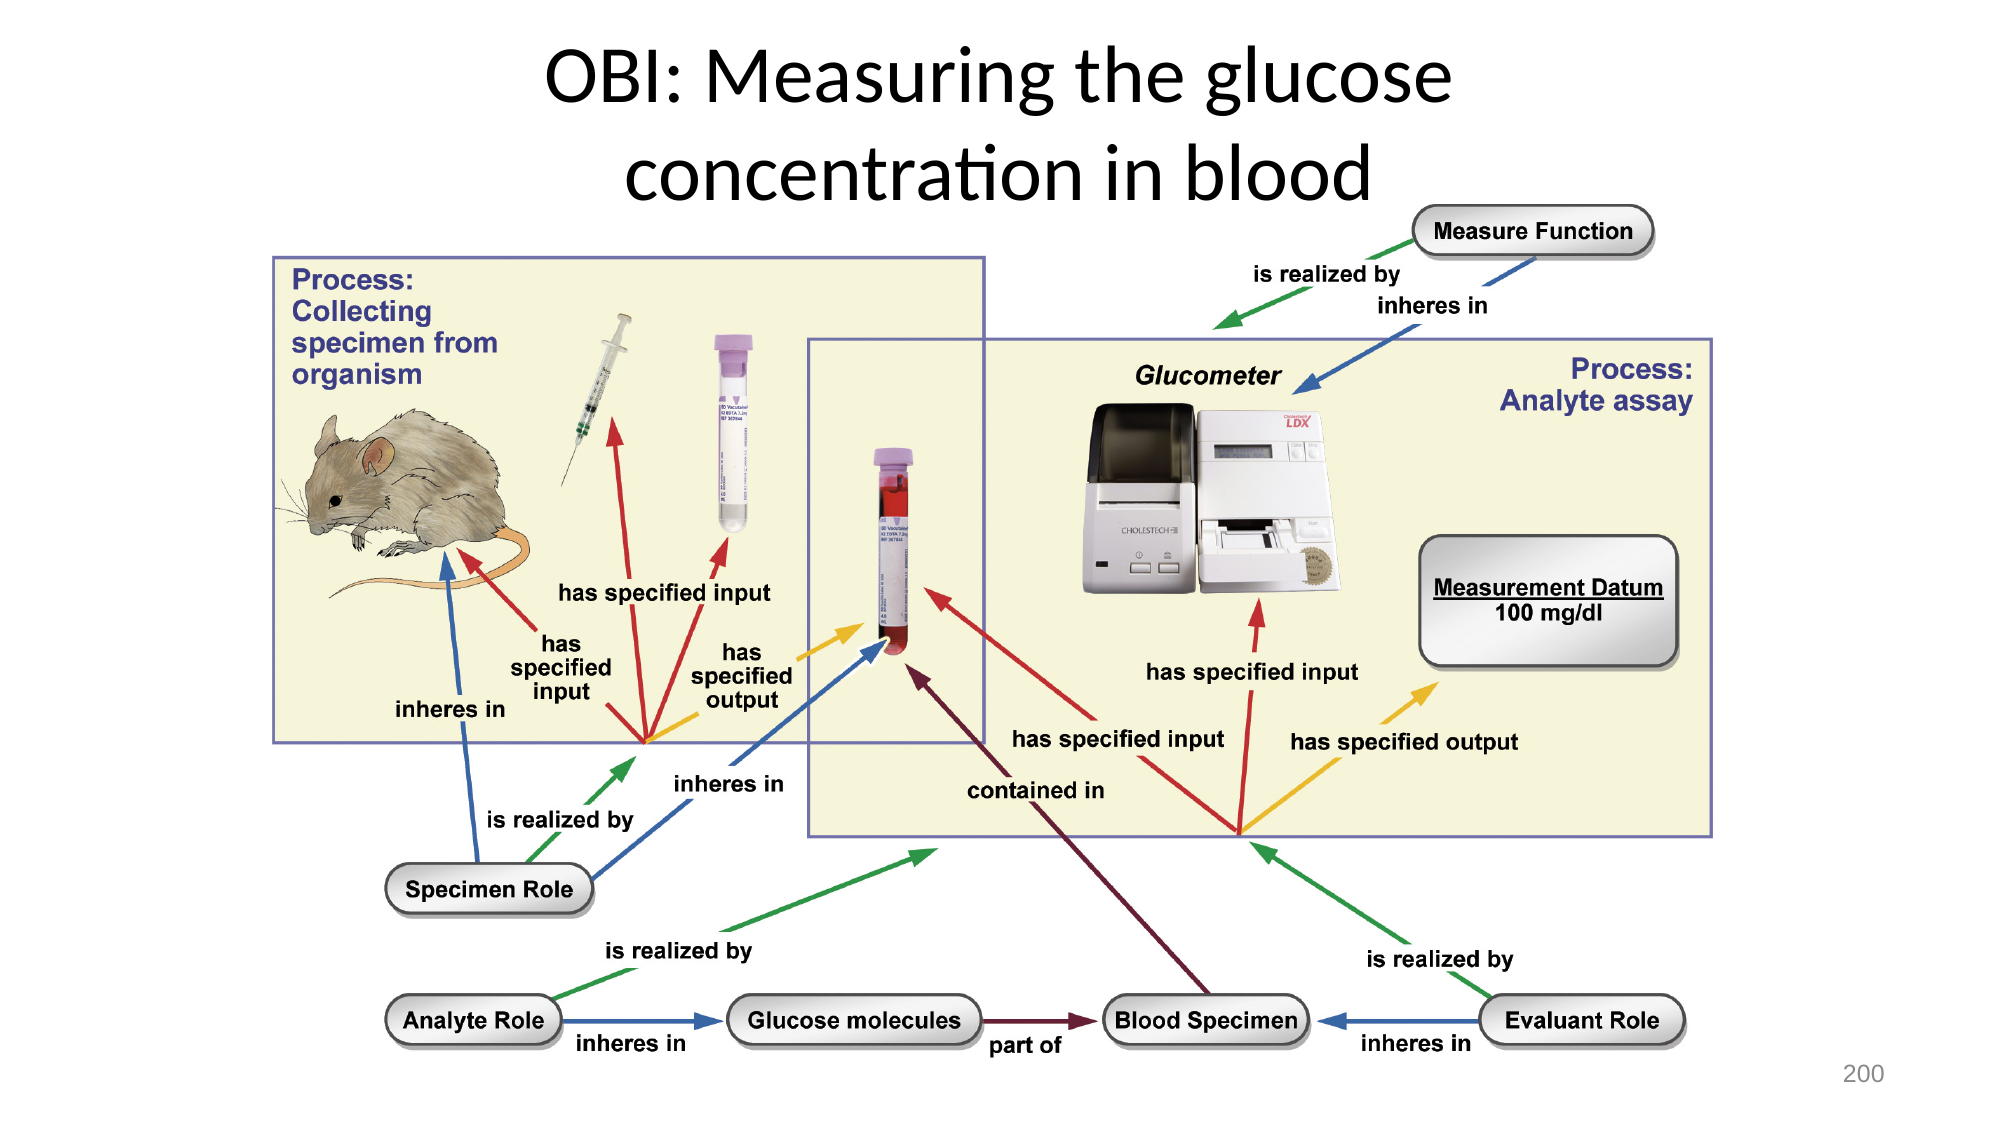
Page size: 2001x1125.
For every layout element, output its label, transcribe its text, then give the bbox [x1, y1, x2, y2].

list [249, 183, 1738, 1088]
slide_number 200 [1433, 1042, 1900, 1103]
title OBI: Measuring the glucose concentration in blood [324, 12, 1675, 182]
